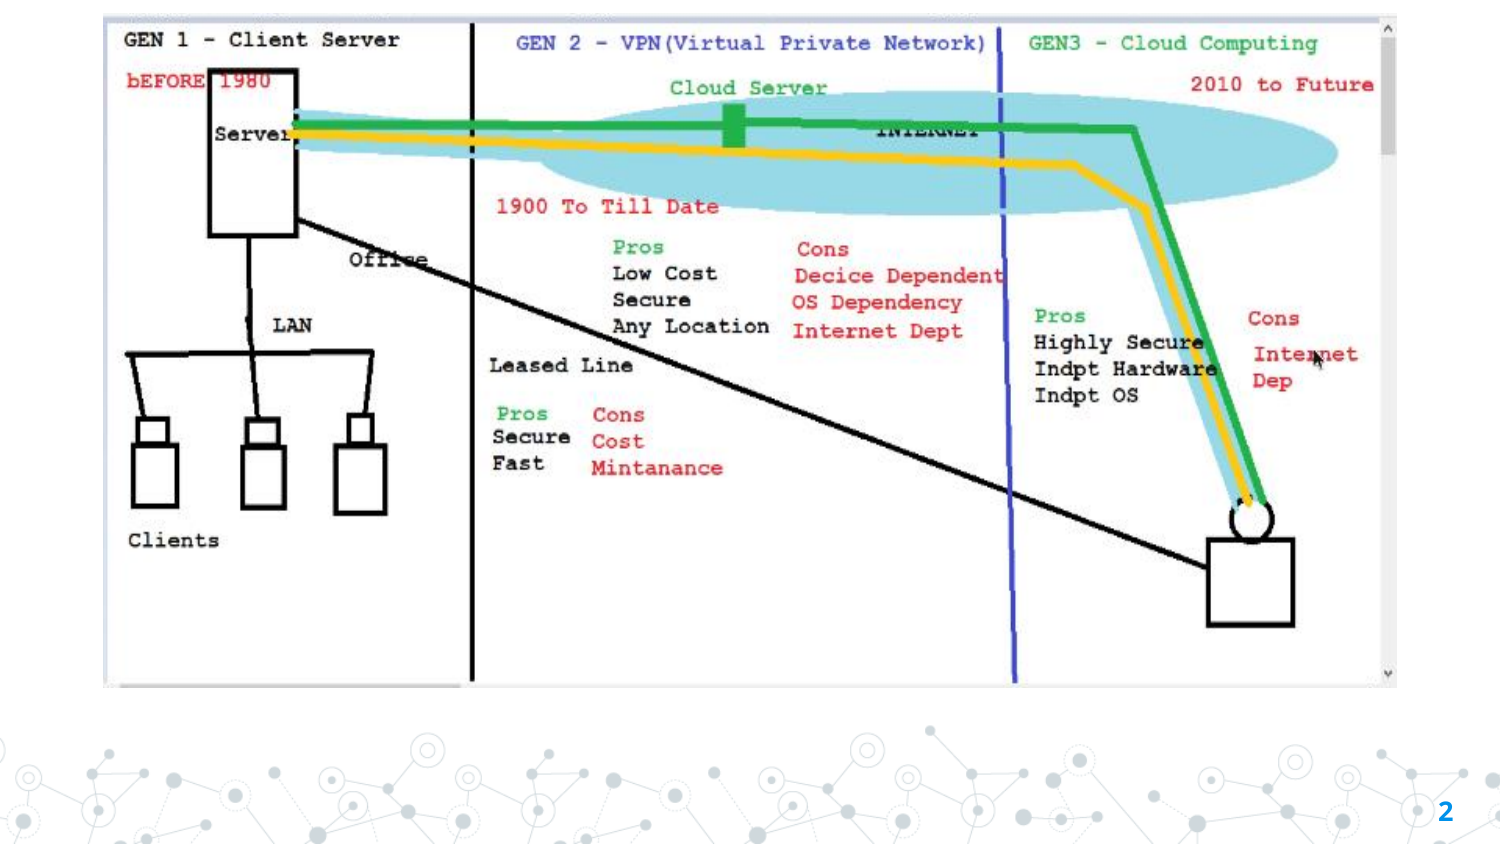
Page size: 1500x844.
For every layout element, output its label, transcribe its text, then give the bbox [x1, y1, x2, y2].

picture [0, 0, 1500, 844]
slide_number 2 [1378, 779, 1469, 844]
